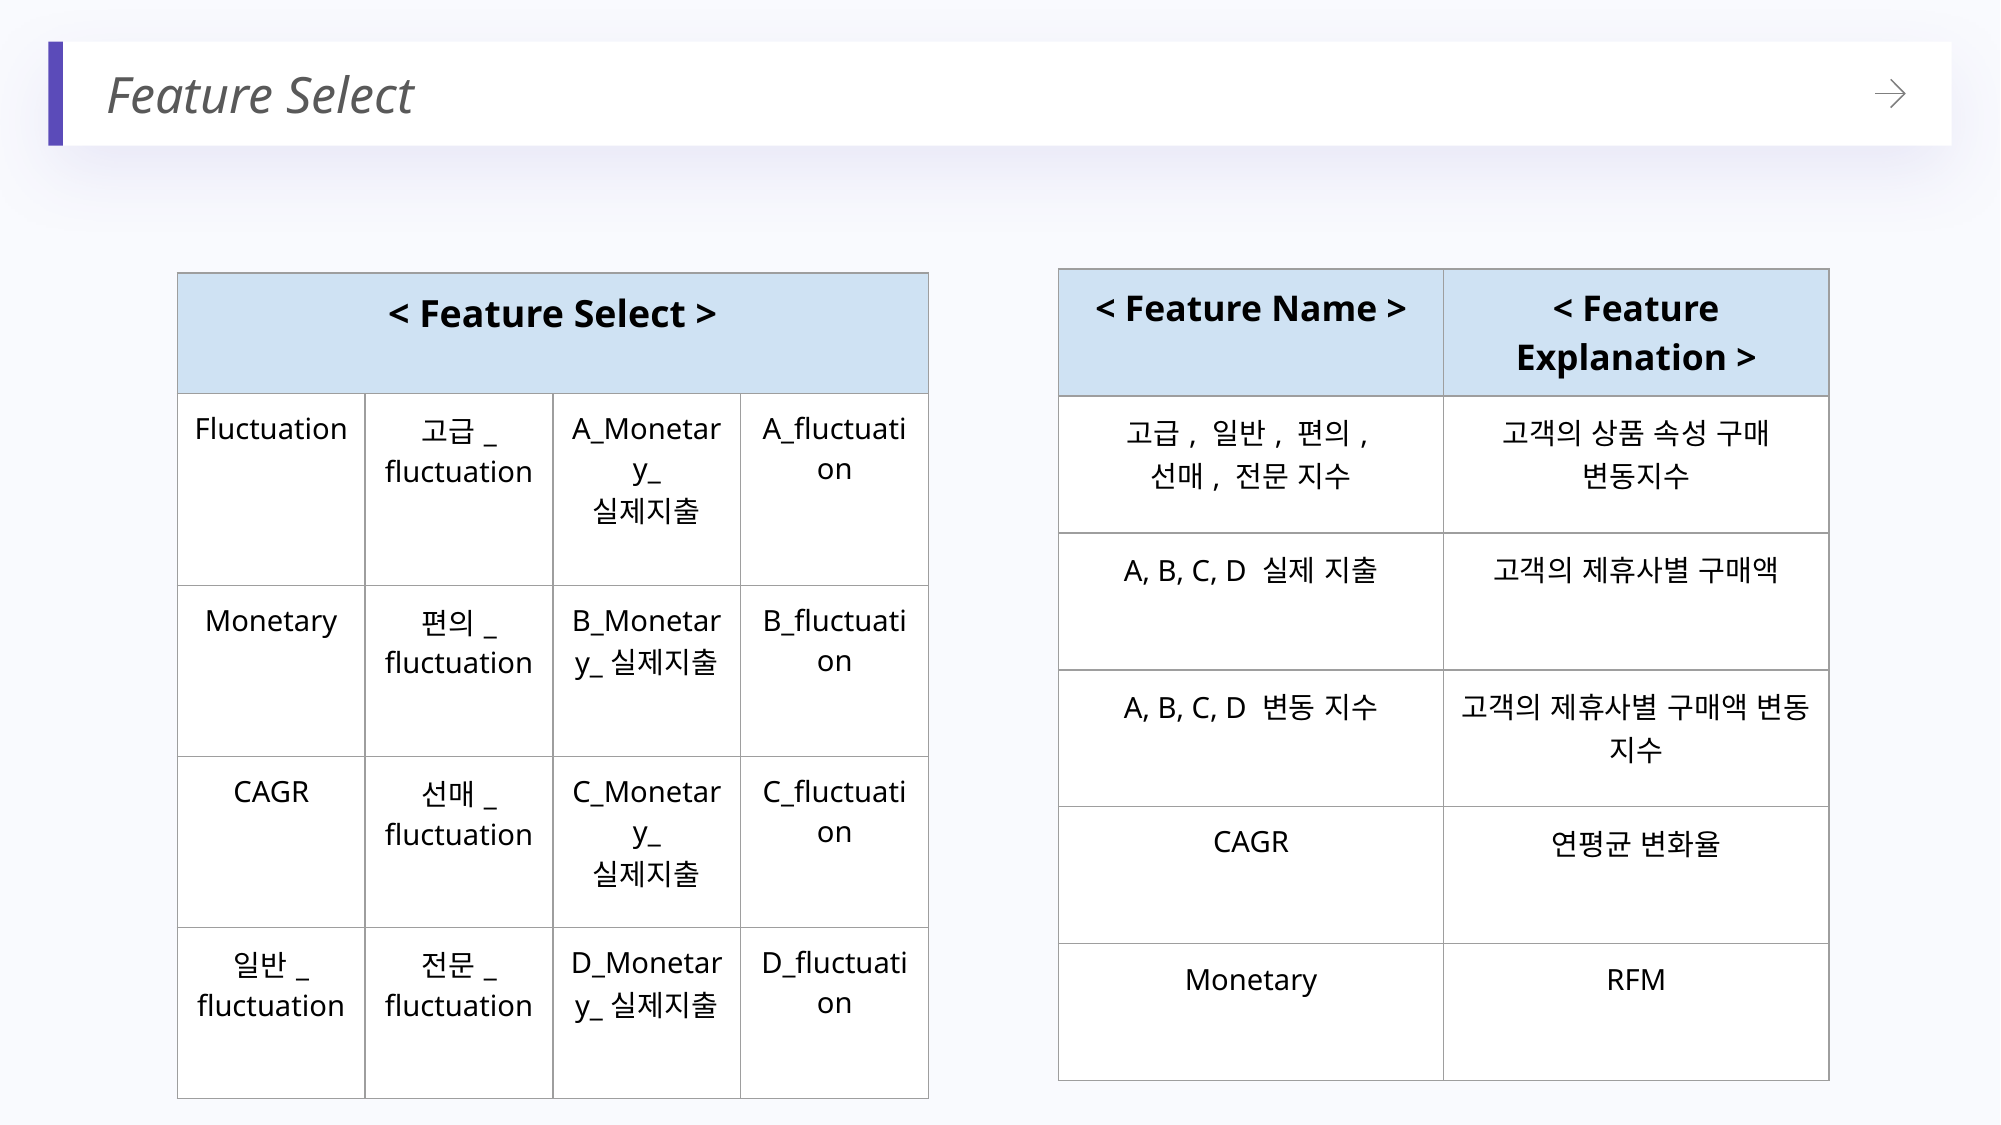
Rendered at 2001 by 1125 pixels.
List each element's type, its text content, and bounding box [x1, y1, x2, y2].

table_cell Monetary [178, 586, 364, 756]
table_cell CAGR [178, 757, 364, 927]
table_cell B_Monetary_실제지출 [554, 586, 740, 756]
table_cell B_fluctuation [741, 586, 928, 756]
table_header < Feature Explanation > [1444, 270, 1828, 395]
table_cell 고급, 일반, 편의, 선매, 전문 지수 [1059, 397, 1443, 532]
table_cell C_Monetary_ 실제지출 [554, 757, 740, 927]
table_cell RFM [1444, 944, 1828, 1080]
table_cell 연평균 변화율 [1444, 807, 1828, 943]
table_header < Feature Select > [178, 274, 928, 393]
table_cell A_fluctuation [741, 394, 928, 585]
text_box Feature Select [63, 41, 1952, 146]
table_cell D_Monetary_실제지출 [554, 928, 740, 1098]
table_cell 고급_ fluctuation [366, 394, 552, 585]
table_cell A_Monetary_ 실제지출 [554, 394, 740, 585]
table_cell Fluctuation [178, 394, 364, 585]
table_cell A, B, C, D 실제 지출 [1059, 534, 1443, 669]
table_cell 고객의 제휴사별 구매액 [1444, 534, 1828, 669]
table_header < Feature Name > [1059, 270, 1443, 395]
table_cell D_fluctuation [741, 928, 928, 1098]
table_cell C_fluctuation [741, 757, 928, 927]
table_cell 일반_ fluctuation [178, 928, 364, 1098]
table_cell 고객의 제휴사별 구매액 변동 지수 [1444, 671, 1828, 806]
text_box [1874, 79, 1905, 108]
table_cell A, B, C, D 변동 지수 [1059, 671, 1443, 806]
table_cell CAGR [1059, 807, 1443, 943]
table_cell 고객의 상품 속성 구매 변동지수 [1444, 397, 1828, 532]
text_box [48, 41, 63, 146]
table_cell Monetary [1059, 944, 1443, 1080]
table_cell 편의_ fluctuation [366, 586, 552, 756]
table_cell 전문_ fluctuation [366, 928, 552, 1098]
table_cell 선매_ fluctuation [366, 757, 552, 927]
